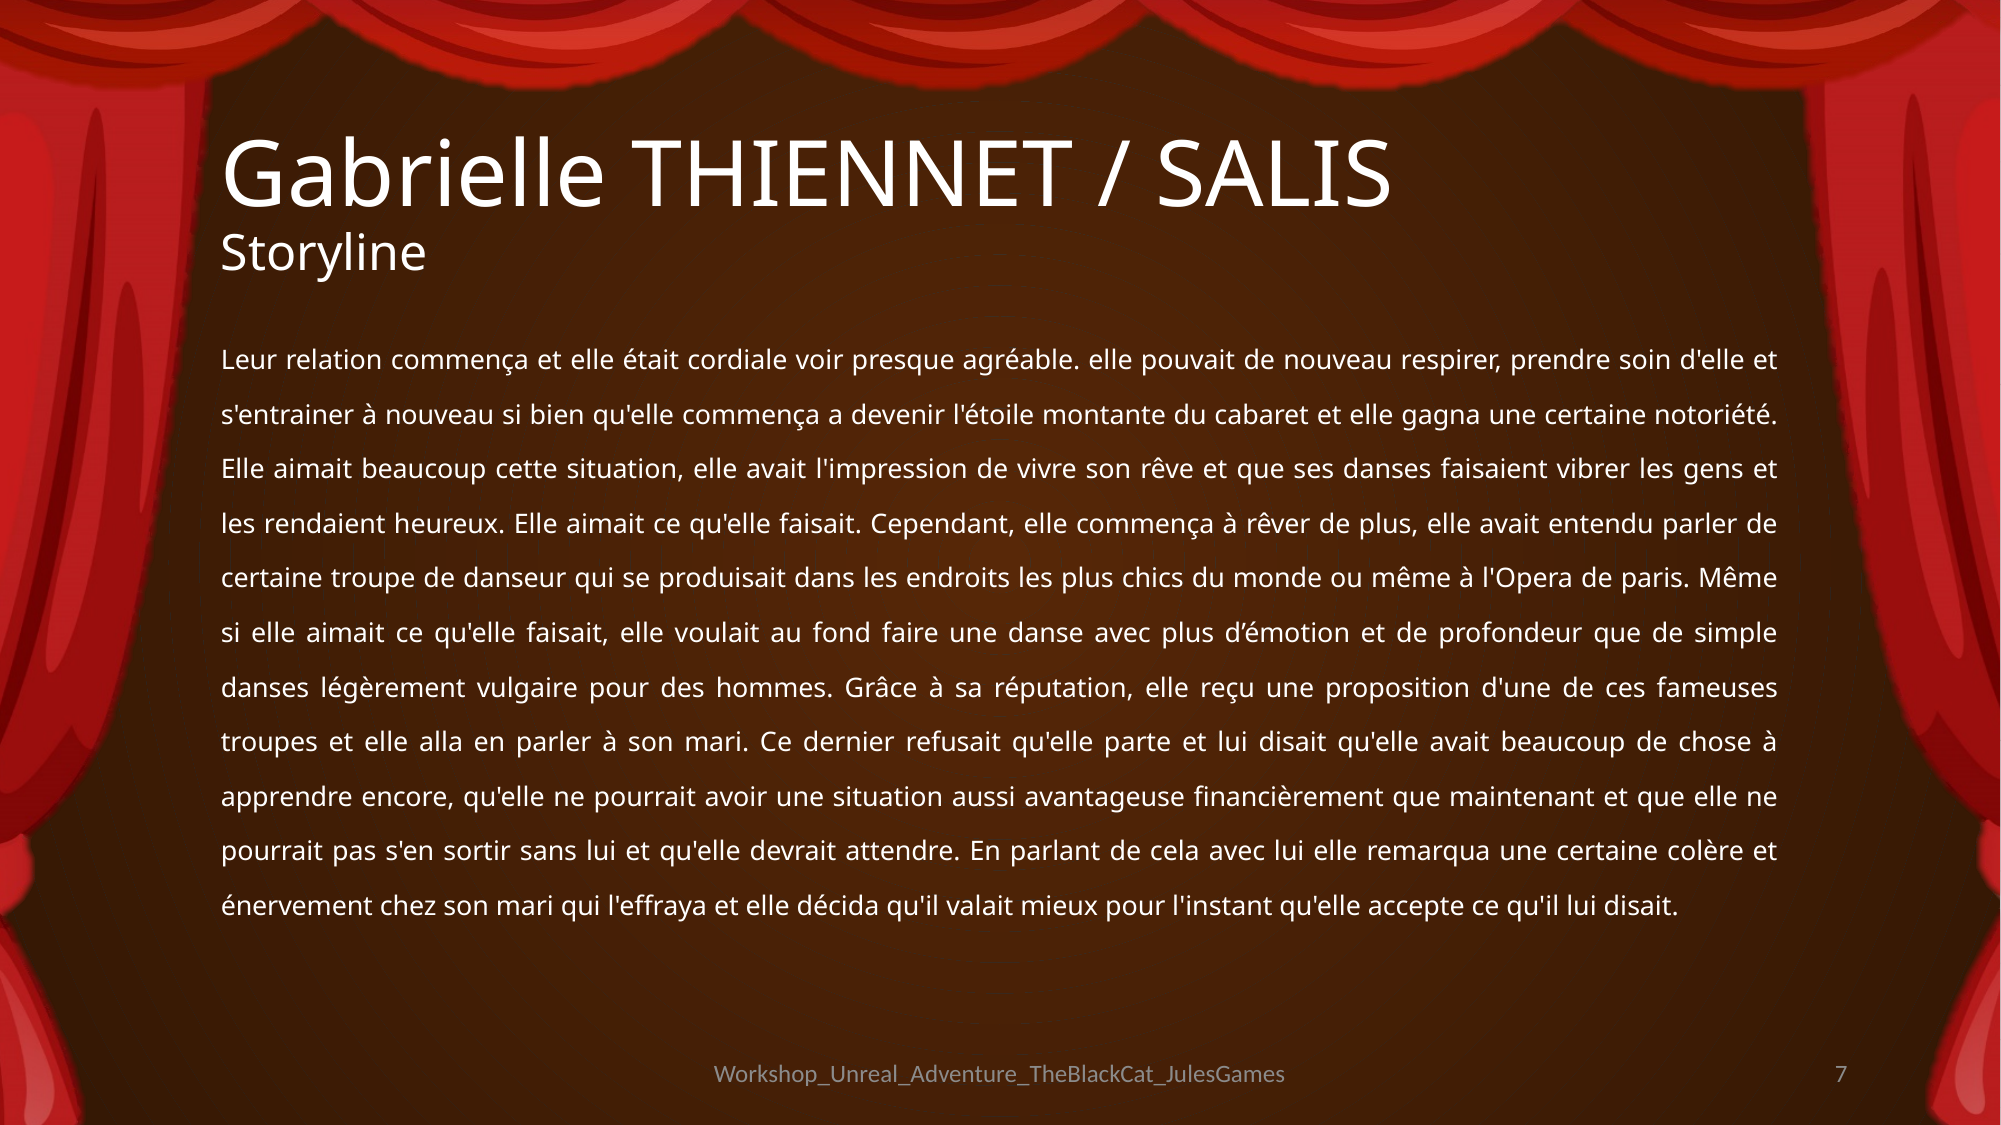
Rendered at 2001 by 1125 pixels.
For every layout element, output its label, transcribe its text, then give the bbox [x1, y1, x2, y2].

slide_number 7 [1412, 1042, 1863, 1103]
picture [0, 0, 2001, 1125]
list Leur relation commença et elle était cordiale voir presque agréable. elle pouvait de nouveau respirer, prendre soin d'elle et s'entrainer à nouveau si bien qu'elle commença a devenir l'étoile montante du cabaret et elle gagna une certaine notoriété. Elle aimait beaucoup cette situation, elle avait l'impression de vivre son rêve et que ses danses faisaient vibrer les gens et les rendaient heureux. Elle aimait ce qu'elle faisait. Cependant, elle commença à rêver de plus, elle avait entendu parler de certaine troupe de danseur qui se produisait dans les endroits les plus chics du monde ou même à l'Opera de paris. Même si elle aimait ce qu'elle faisait, elle voulait au fond faire une danse avec plus d’émotion et de profondeur que de simple danses légèrement vulgaire pour des hommes. Grâce à sa réputation, elle reçu une proposition d'une de ces fameuses troupes et elle alla en parler à son mari. Ce dernier refusait qu'elle parte et lui disait qu'elle avait beaucoup de chose à apprendre encore, qu'elle ne pourrait avoir une situation aussi avantageuse financièrement que maintenant et que elle ne pourrait pas s'en sortir sans lui et qu'elle devrait attendre. En parlant de cela avec lui elle remarqua une certaine colère et énervement chez son mari qui l'effraya et elle décida qu'il valait mieux pour l'instant qu'elle accepte ce qu'il lui disait. [205, 312, 1795, 972]
title Gabrielle THIENNET / SALIS Storyline [205, 95, 1795, 312]
footer Workshop_Unreal_Adventure_TheBlackCat_JulesGames [662, 1042, 1338, 1103]
